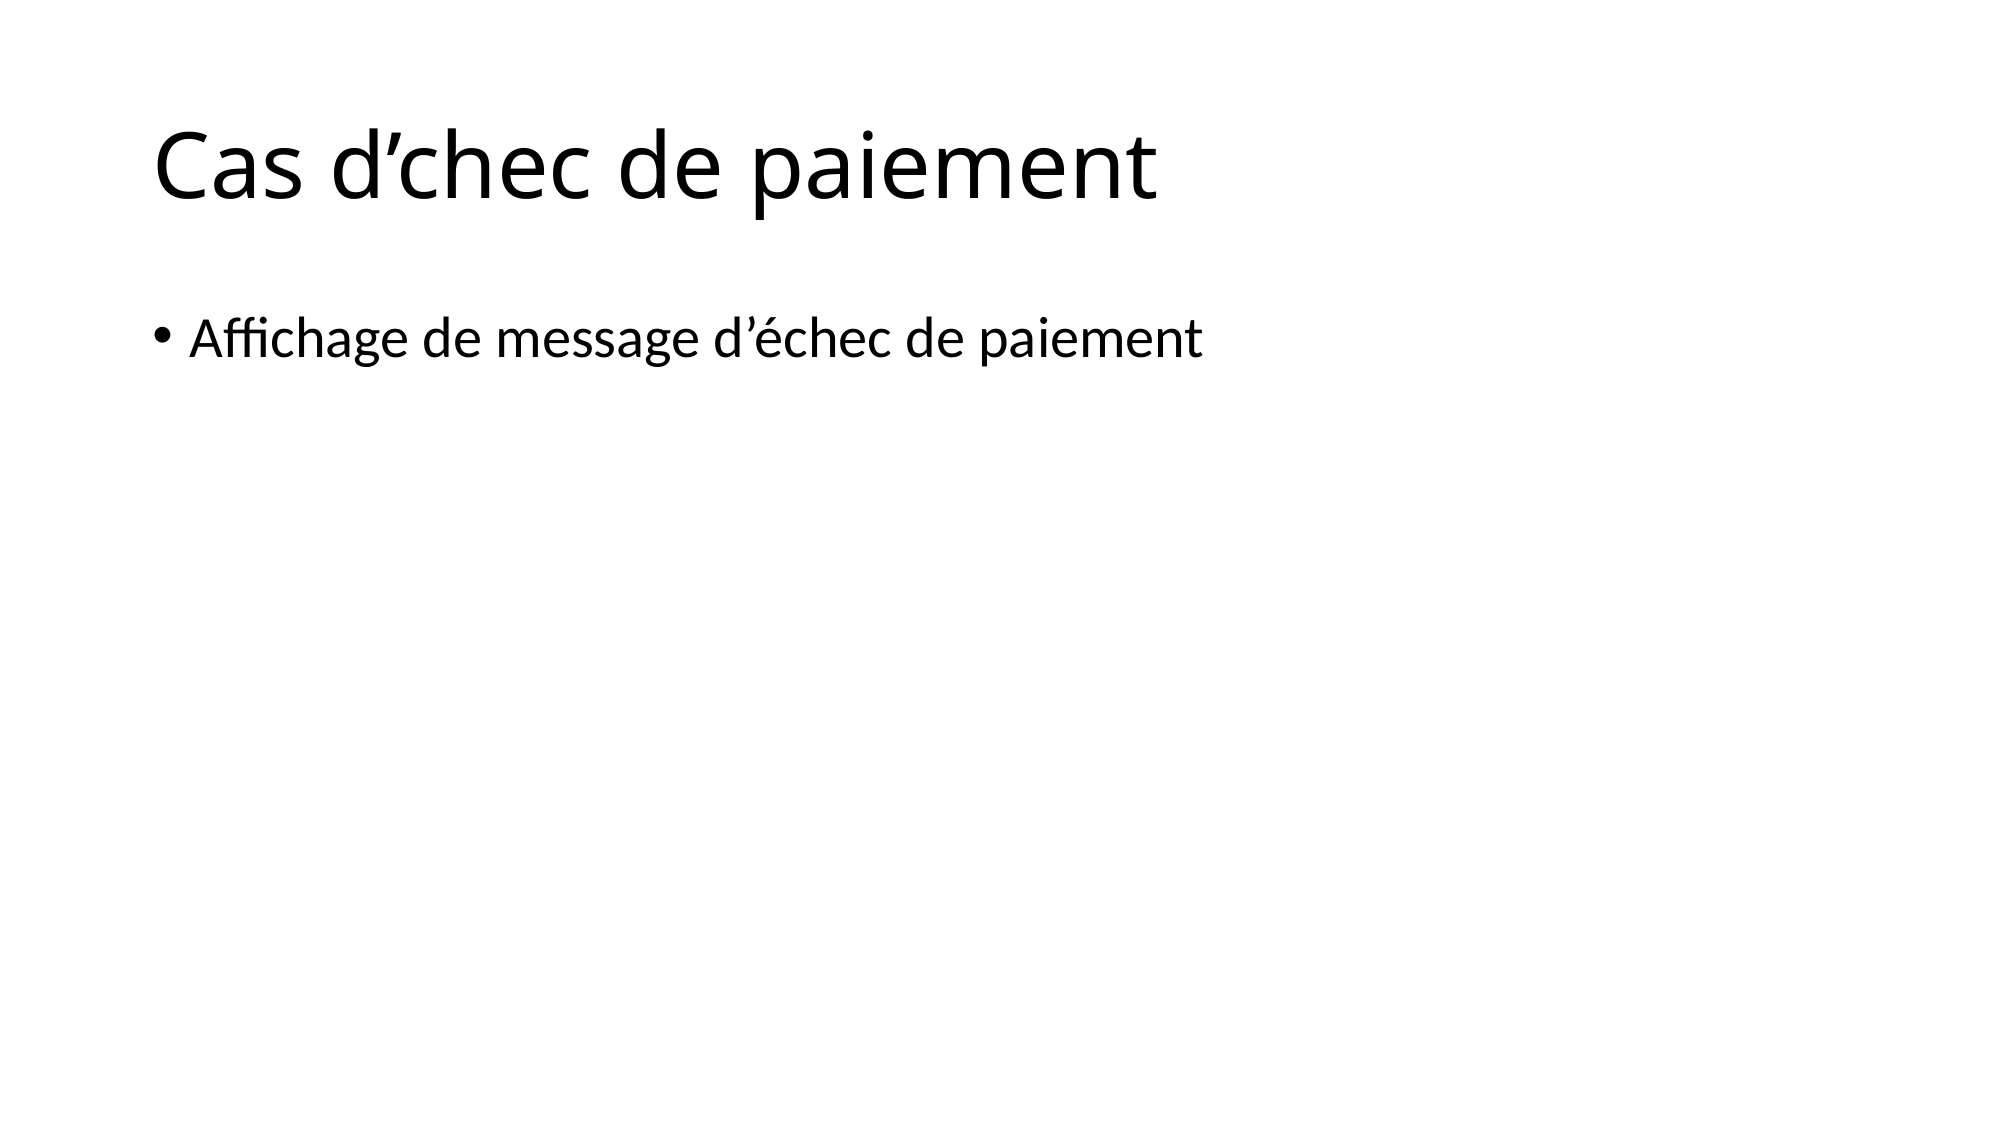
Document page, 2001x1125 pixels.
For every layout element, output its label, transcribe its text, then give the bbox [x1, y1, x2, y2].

title Cas d’chec de paiement [137, 59, 1863, 278]
list Affichage de message d’échec de paiement [137, 299, 1863, 1014]
